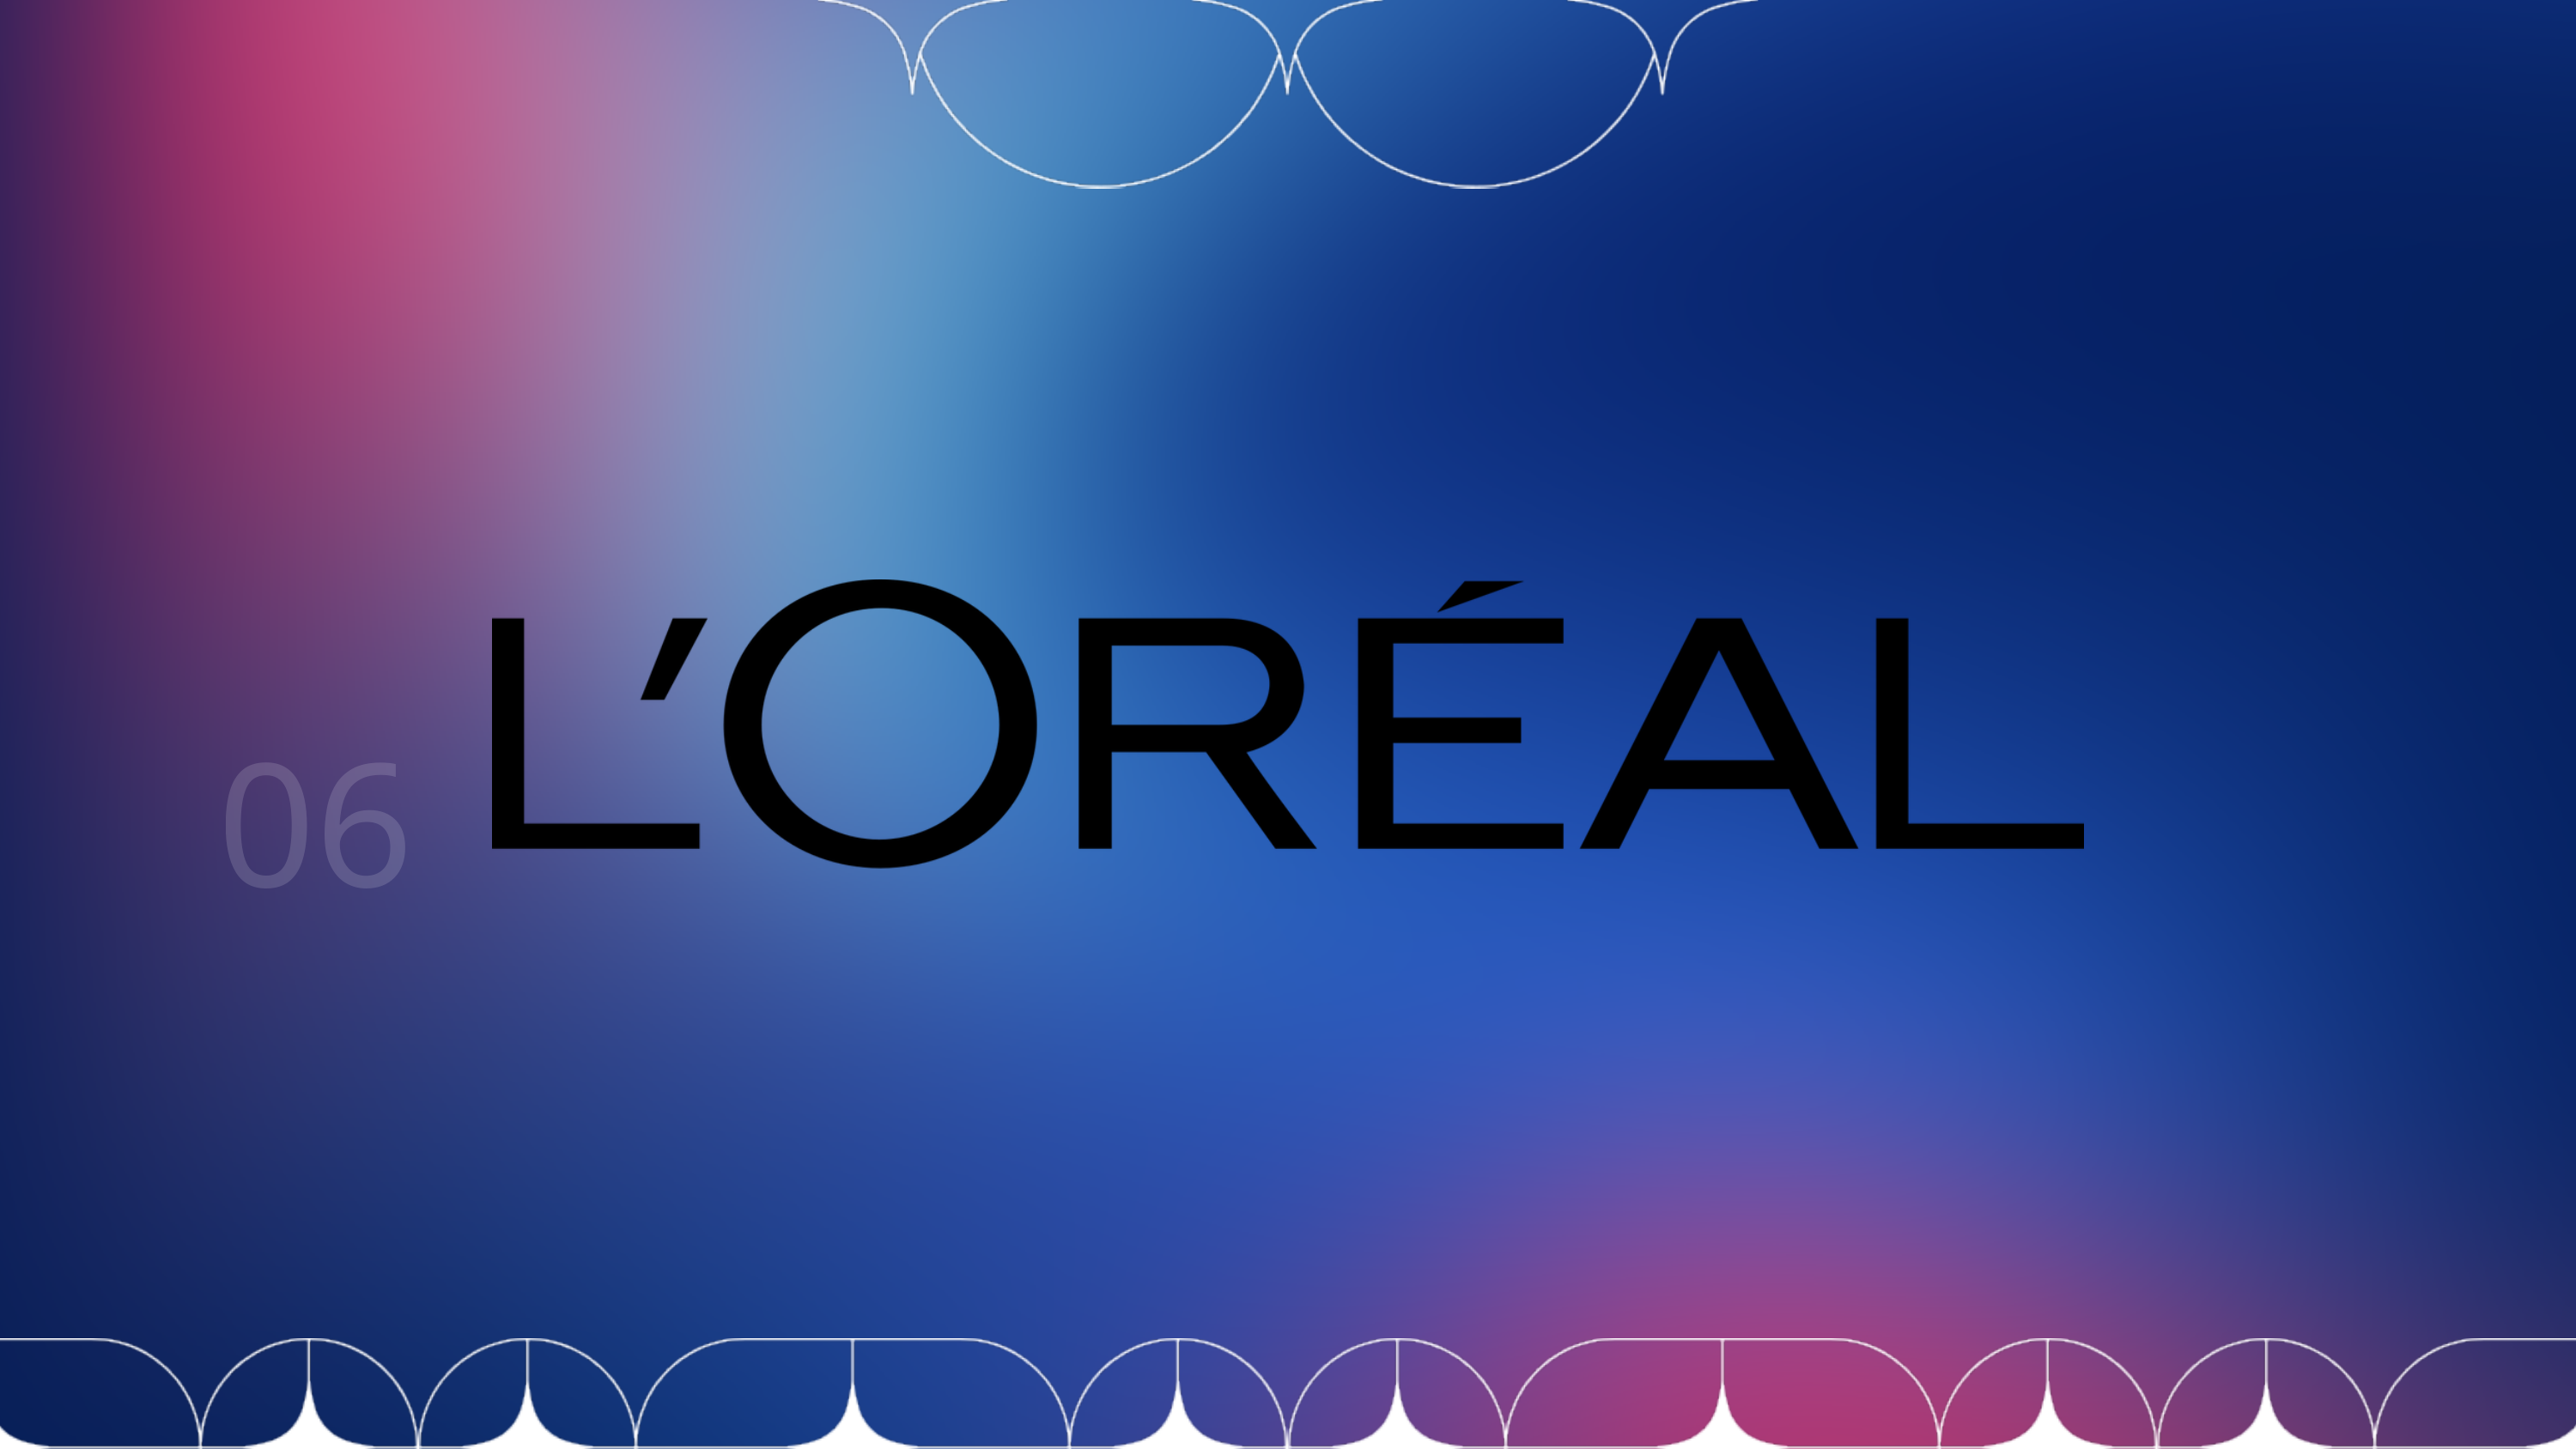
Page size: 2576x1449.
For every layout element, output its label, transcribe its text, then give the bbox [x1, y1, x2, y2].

text_box [0, 0, 2576, 1338]
text_box 06 [79, 749, 553, 922]
text_box [492, 579, 2084, 869]
text_box [1287, 1338, 2157, 1449]
text_box [418, 1338, 1287, 1449]
text_box [0, 1338, 418, 1449]
text_box [2157, 1338, 2576, 1449]
text_box [817, 0, 1759, 189]
